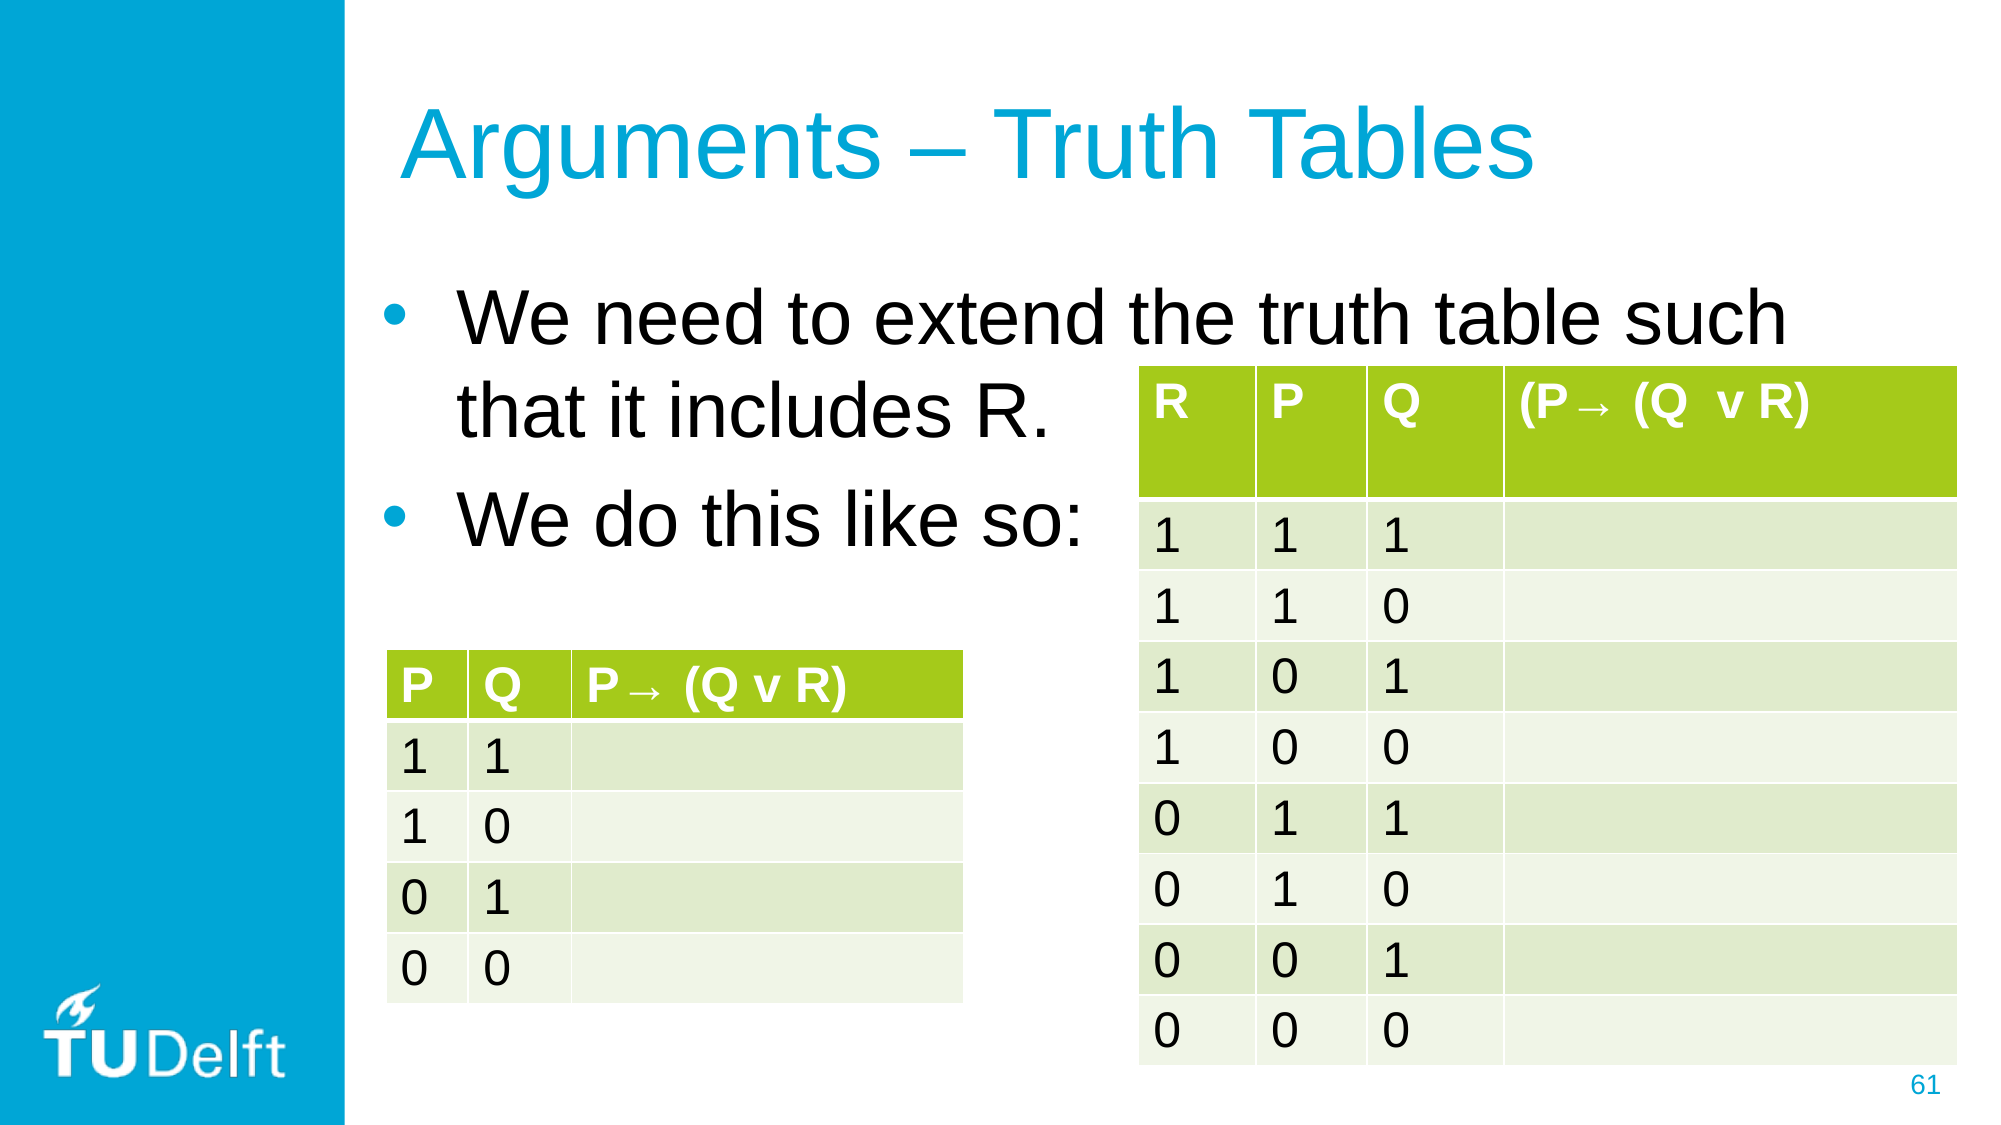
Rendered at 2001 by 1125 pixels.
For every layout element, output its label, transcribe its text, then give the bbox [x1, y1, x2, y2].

table_cell 0 [1257, 713, 1366, 782]
table_cell [1505, 996, 1957, 1065]
table_cell 1 [1139, 713, 1255, 782]
table_cell 1 [1257, 784, 1366, 853]
table_cell 1 [1368, 502, 1503, 569]
table_cell [1505, 854, 1957, 923]
table_cell [1505, 713, 1957, 782]
table_cell [572, 792, 963, 861]
table_cell 1 [387, 792, 467, 861]
table_header Q [1368, 366, 1503, 497]
table_cell 0 [387, 934, 467, 1003]
table_cell 0 [1257, 925, 1366, 994]
table_cell 1 [1257, 571, 1366, 640]
table_cell [1505, 502, 1957, 569]
table_cell 0 [1139, 784, 1255, 853]
table_header P [1257, 366, 1366, 497]
table_header (P→ (Q v R) [1505, 366, 1957, 497]
table_cell 1 [387, 723, 467, 790]
table_cell 1 [1368, 642, 1503, 711]
table_cell 1 [1368, 925, 1503, 994]
table_cell 1 [1139, 571, 1255, 640]
table_cell [1505, 784, 1957, 853]
table_cell 0 [387, 863, 467, 932]
table_cell 1 [469, 723, 571, 790]
table_cell 0 [1368, 713, 1503, 782]
table_cell [1505, 642, 1957, 711]
table_cell 0 [1368, 996, 1503, 1065]
table_cell [572, 934, 963, 1003]
table_cell 0 [469, 792, 571, 861]
title Arguments – Truth Tables [385, 45, 1940, 233]
table_cell [1505, 571, 1957, 640]
table_cell 0 [1368, 571, 1503, 640]
table_header R [1139, 366, 1255, 497]
table_cell 1 [1368, 784, 1503, 853]
list We need to extend the truth table such that it includes R. We do this like so: [366, 259, 1940, 641]
table_cell 0 [1139, 996, 1255, 1065]
table_cell 1 [1139, 642, 1255, 711]
table_cell 0 [469, 934, 571, 1003]
table_cell 1 [1257, 854, 1366, 923]
table_header P [387, 650, 467, 718]
table_cell 0 [1139, 854, 1255, 923]
table_cell 0 [1257, 642, 1366, 711]
table_cell 1 [1257, 502, 1366, 569]
table_cell 0 [1368, 854, 1503, 923]
table_header P→ (Q v R) [572, 650, 963, 718]
table_cell [572, 723, 963, 790]
table_cell [1505, 925, 1957, 994]
table_cell 1 [469, 863, 571, 932]
table_cell 0 [1139, 925, 1255, 994]
table_cell 1 [1139, 502, 1255, 569]
table_cell [572, 863, 963, 932]
table_cell 0 [1257, 996, 1366, 1065]
table_header Q [469, 650, 571, 718]
